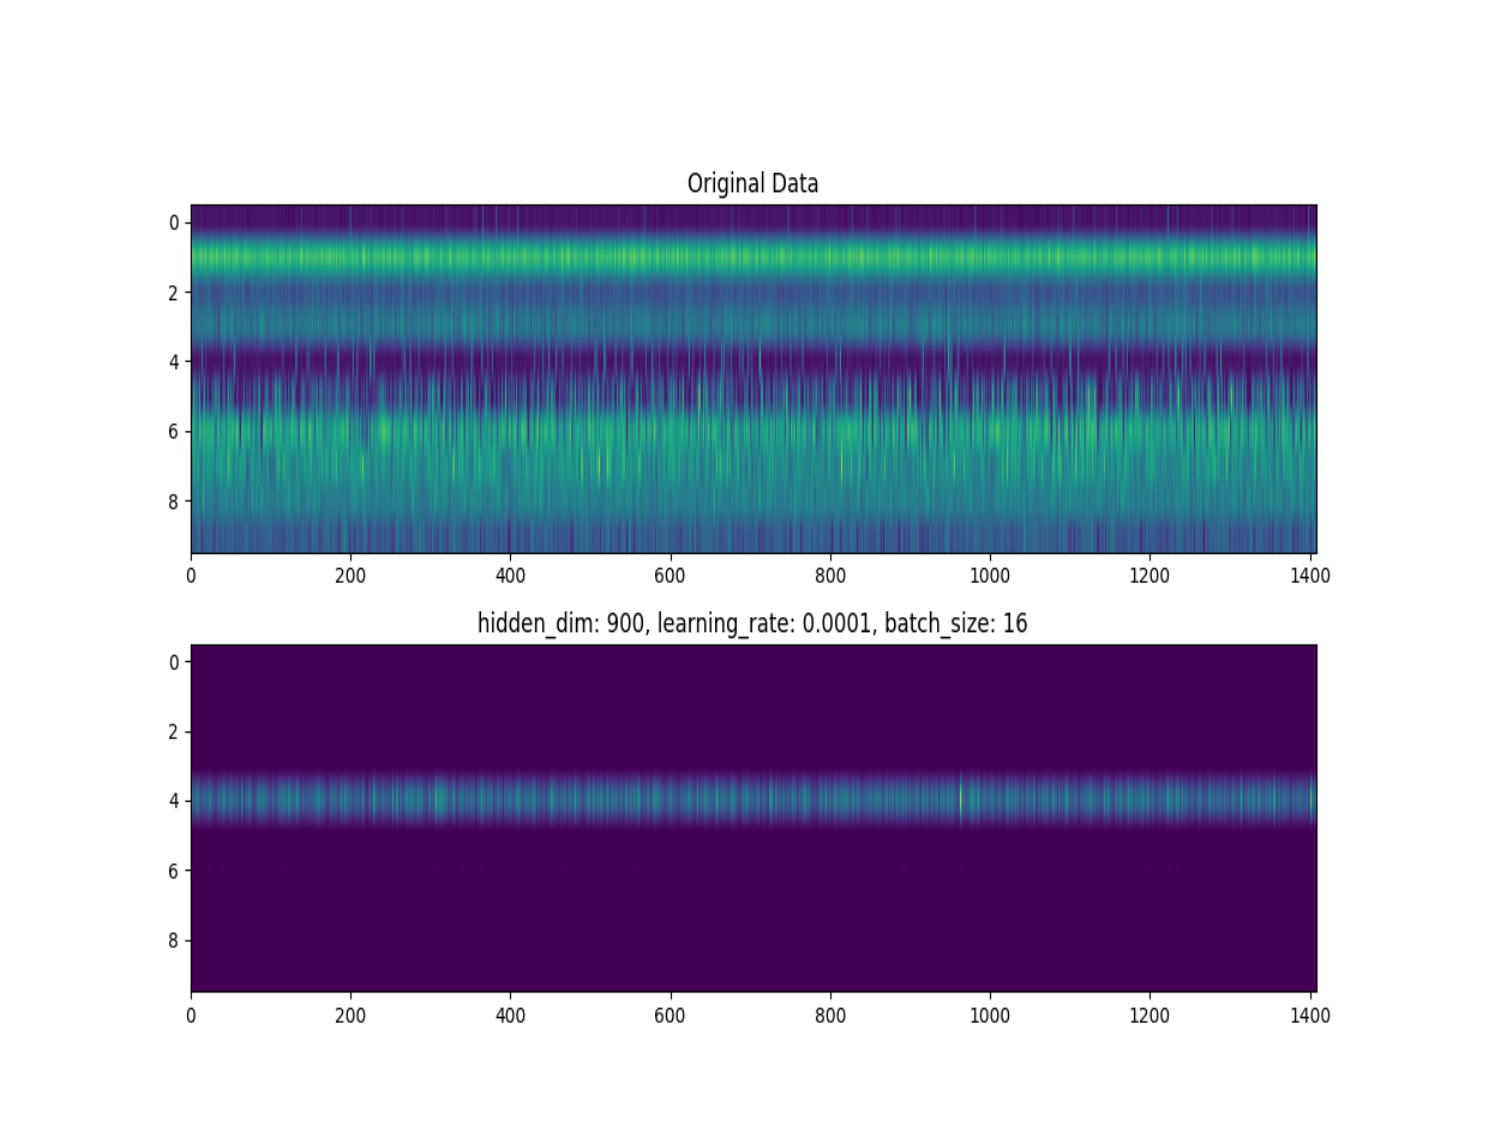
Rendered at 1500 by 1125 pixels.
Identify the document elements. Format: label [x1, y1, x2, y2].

picture [149, 149, 1351, 1051]
